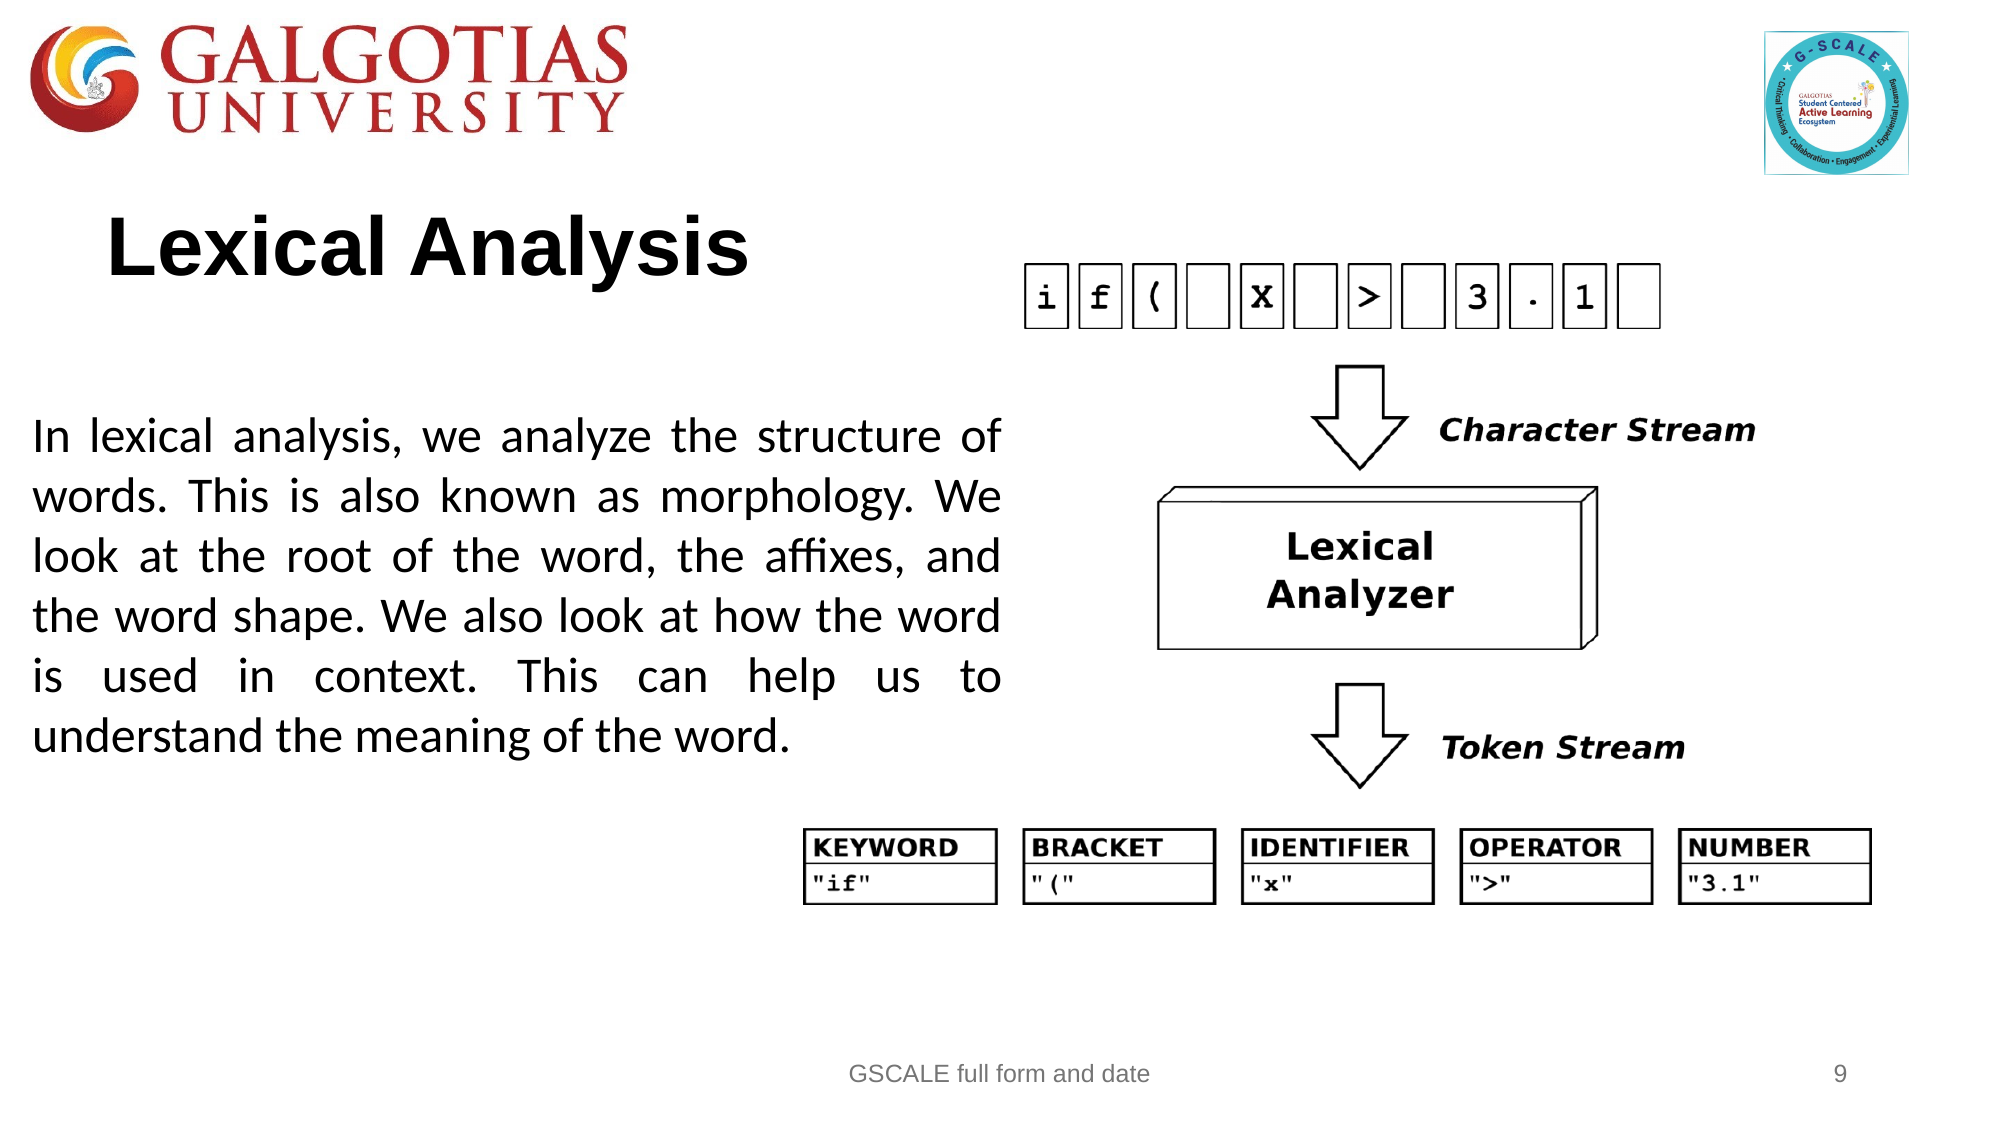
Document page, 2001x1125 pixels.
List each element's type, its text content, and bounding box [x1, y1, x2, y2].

picture [16, 18, 641, 141]
slide_number 9 [1412, 1042, 1863, 1103]
picture [1764, 31, 1909, 176]
footer GSCALE full form and date [662, 1042, 1338, 1103]
title Lexical Analysis [91, 180, 1822, 316]
text_box In lexical analysis, we analyze the structure of words. This is also known as morphology. We look at the root of the word, the affixes, and the word shape. We also look at how the word is used in context. This can help us to understand the meaning of the word. [17, 394, 798, 770]
picture [803, 263, 1872, 905]
